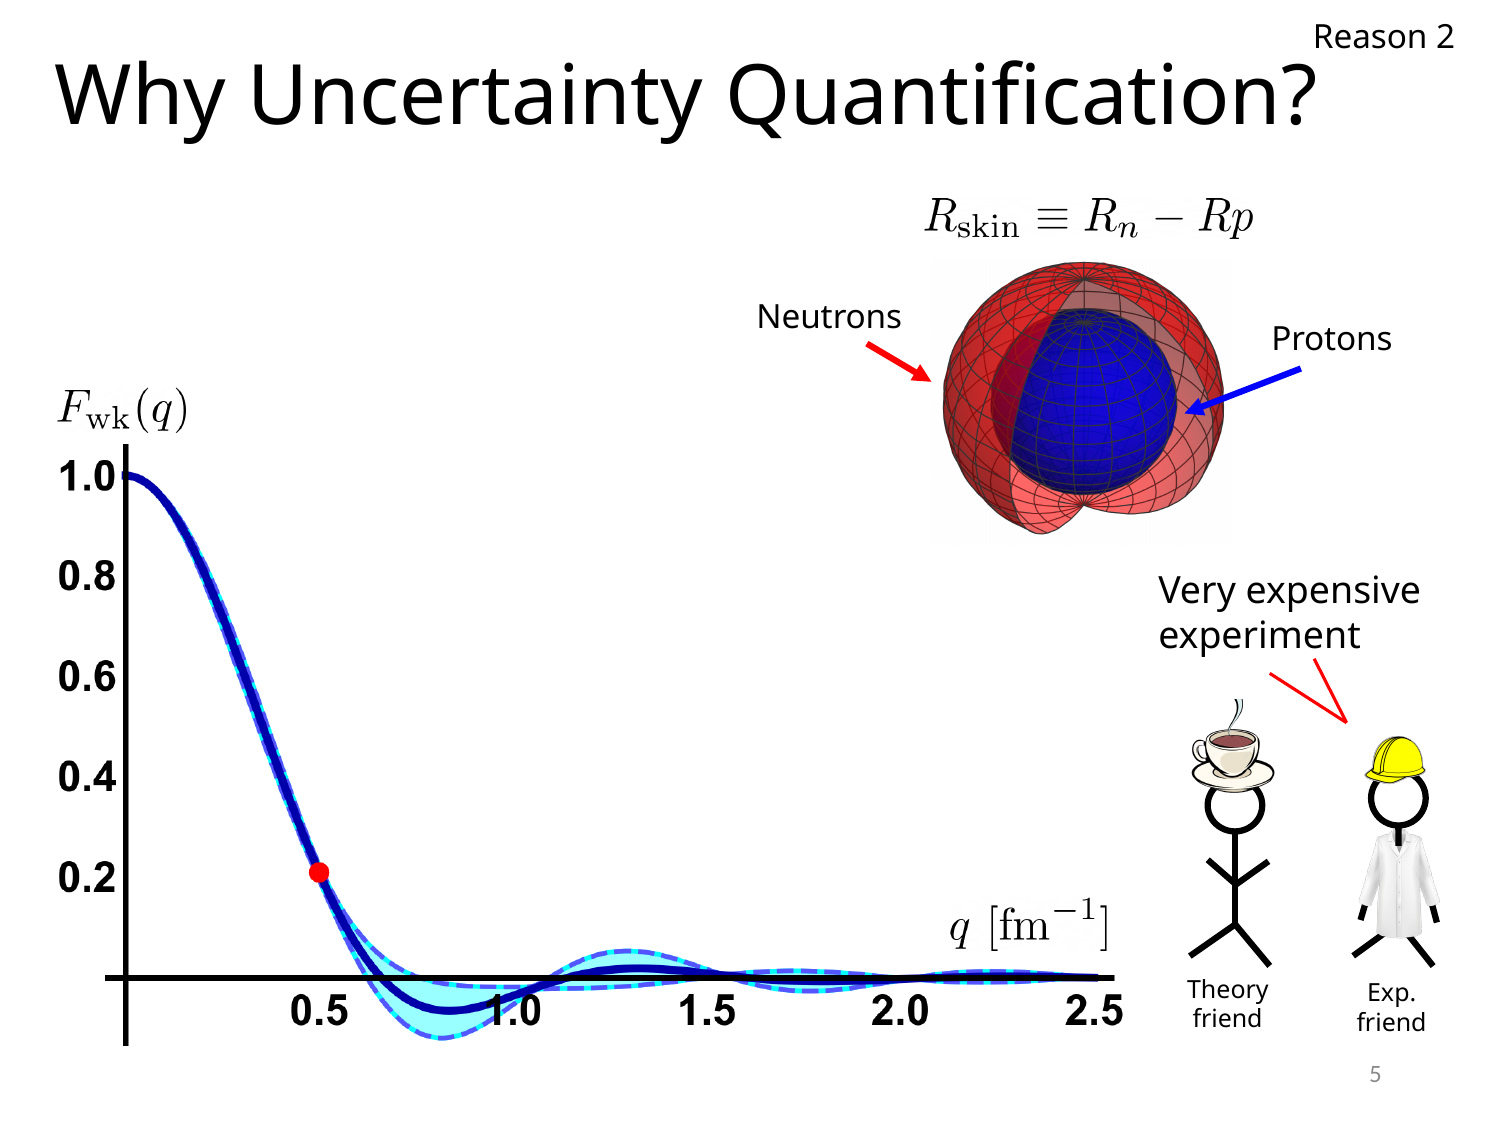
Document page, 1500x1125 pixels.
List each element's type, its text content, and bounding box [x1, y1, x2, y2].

text_box Theory friend [1172, 965, 1284, 1041]
picture [57, 258, 1232, 1046]
text_box Reason 2 [1254, 7, 1500, 63]
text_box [1346, 736, 1451, 967]
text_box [866, 343, 932, 382]
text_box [1189, 803, 1270, 966]
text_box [1269, 673, 1314, 723]
picture [924, 198, 1253, 239]
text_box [1184, 368, 1301, 414]
text_box Neutrons [700, 288, 931, 343]
picture [1165, 699, 1297, 803]
picture [57, 387, 186, 433]
title Why Uncertainty Quantification? [39, 29, 1334, 167]
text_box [1314, 658, 1347, 723]
text_box Exp. friend [1341, 969, 1442, 1045]
slide_number 5 [1059, 1042, 1397, 1103]
text_box Very expensive experiment [1143, 559, 1437, 664]
text_box Protons [1232, 309, 1462, 365]
